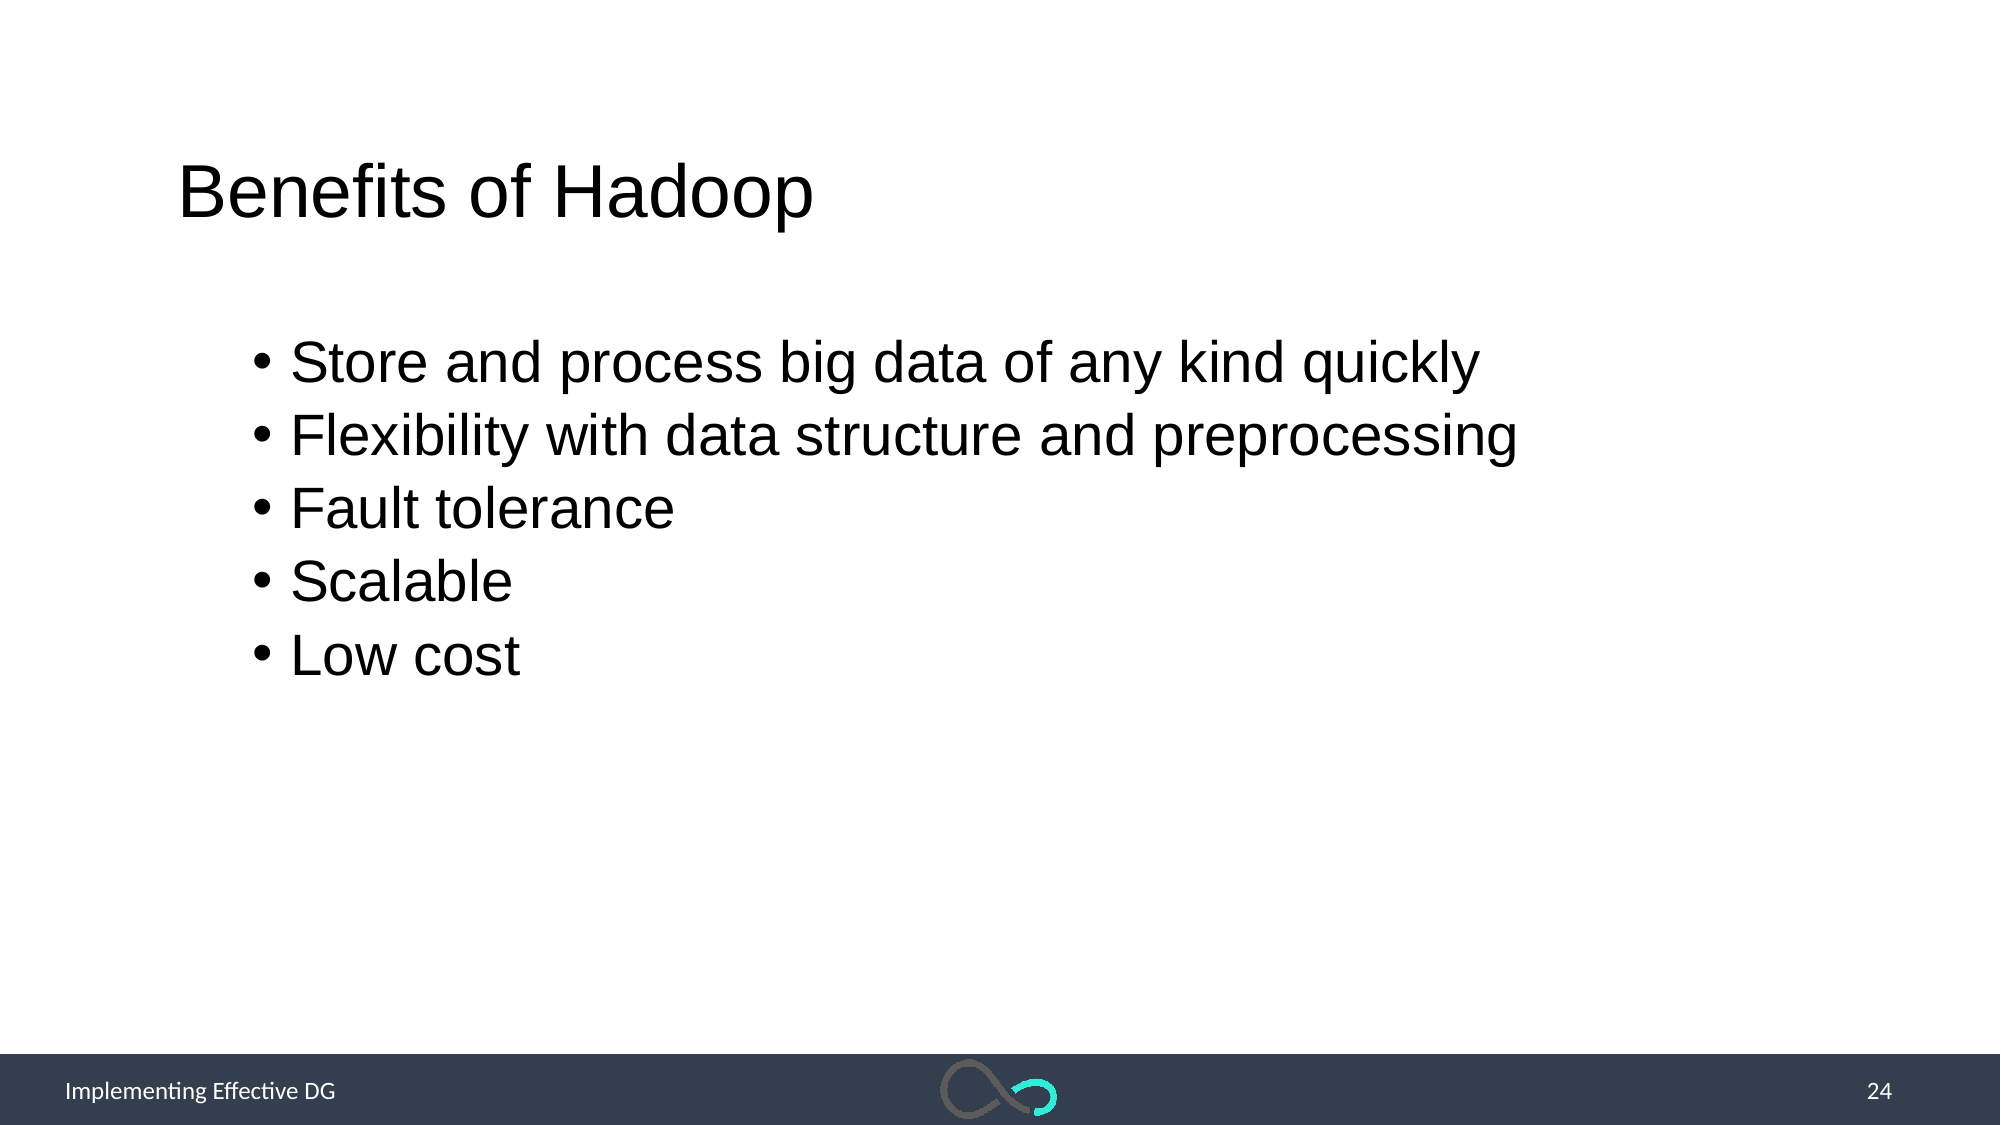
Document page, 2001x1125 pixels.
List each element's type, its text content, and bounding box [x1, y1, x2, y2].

slide_number Implementing Effective DG [50, 1059, 500, 1120]
slide_number 24 [1457, 1059, 1908, 1120]
picture [940, 1059, 1057, 1125]
text_box Store and process big data of any kind quickly Flexibility with data structure and preprocessing Fault tolerance Scalable Low cost [162, 324, 1888, 1039]
text_box Benefits of Hadoop [162, 84, 1888, 303]
text_box [0, 1054, 2000, 1125]
list Distributed Computing Centralized Computing [137, 299, 1863, 1014]
